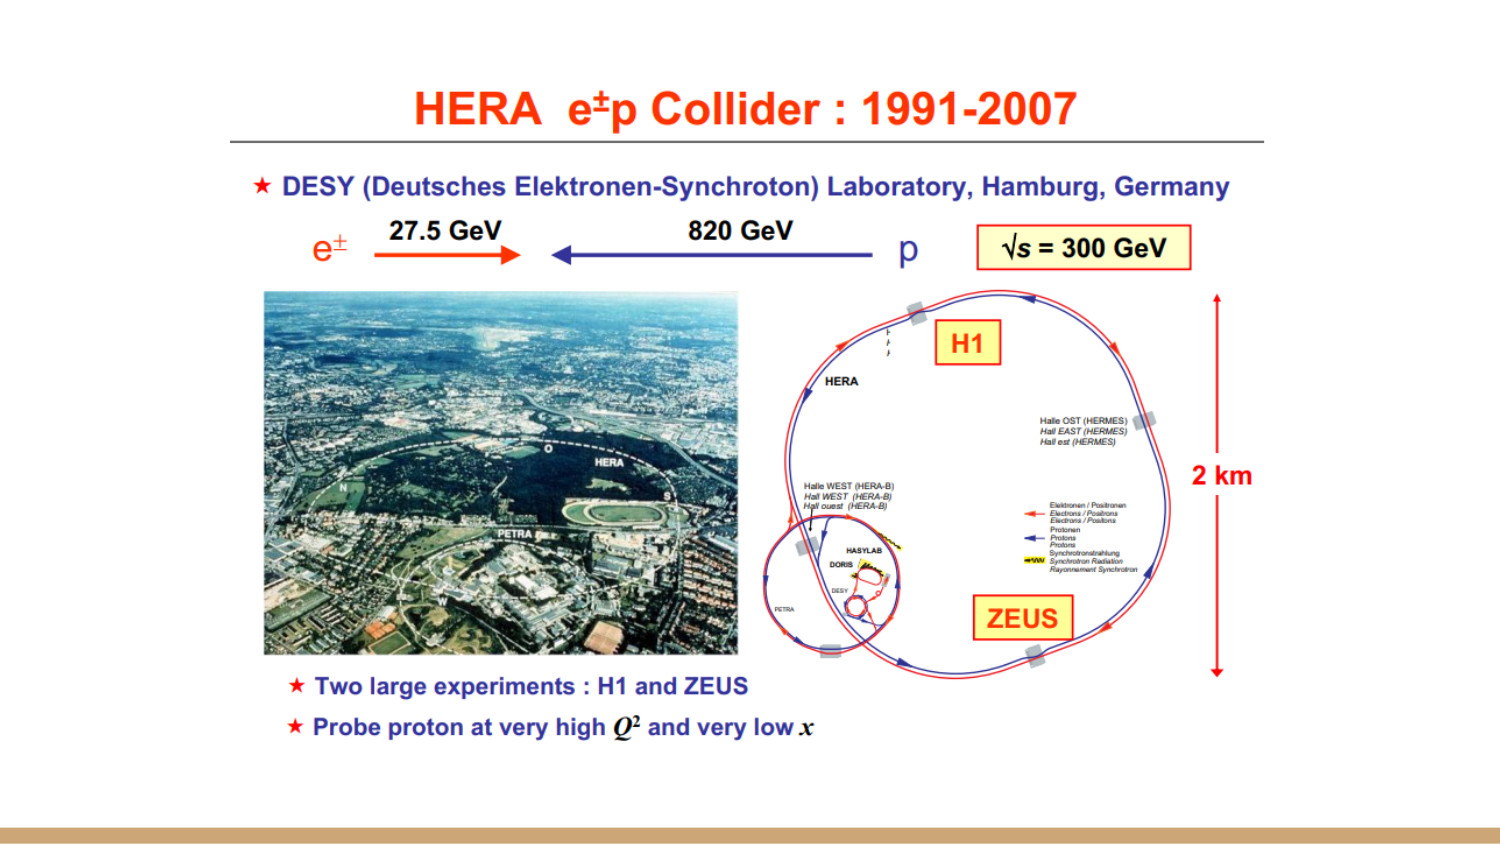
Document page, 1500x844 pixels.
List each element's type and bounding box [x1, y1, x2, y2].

picture [230, 51, 1270, 769]
